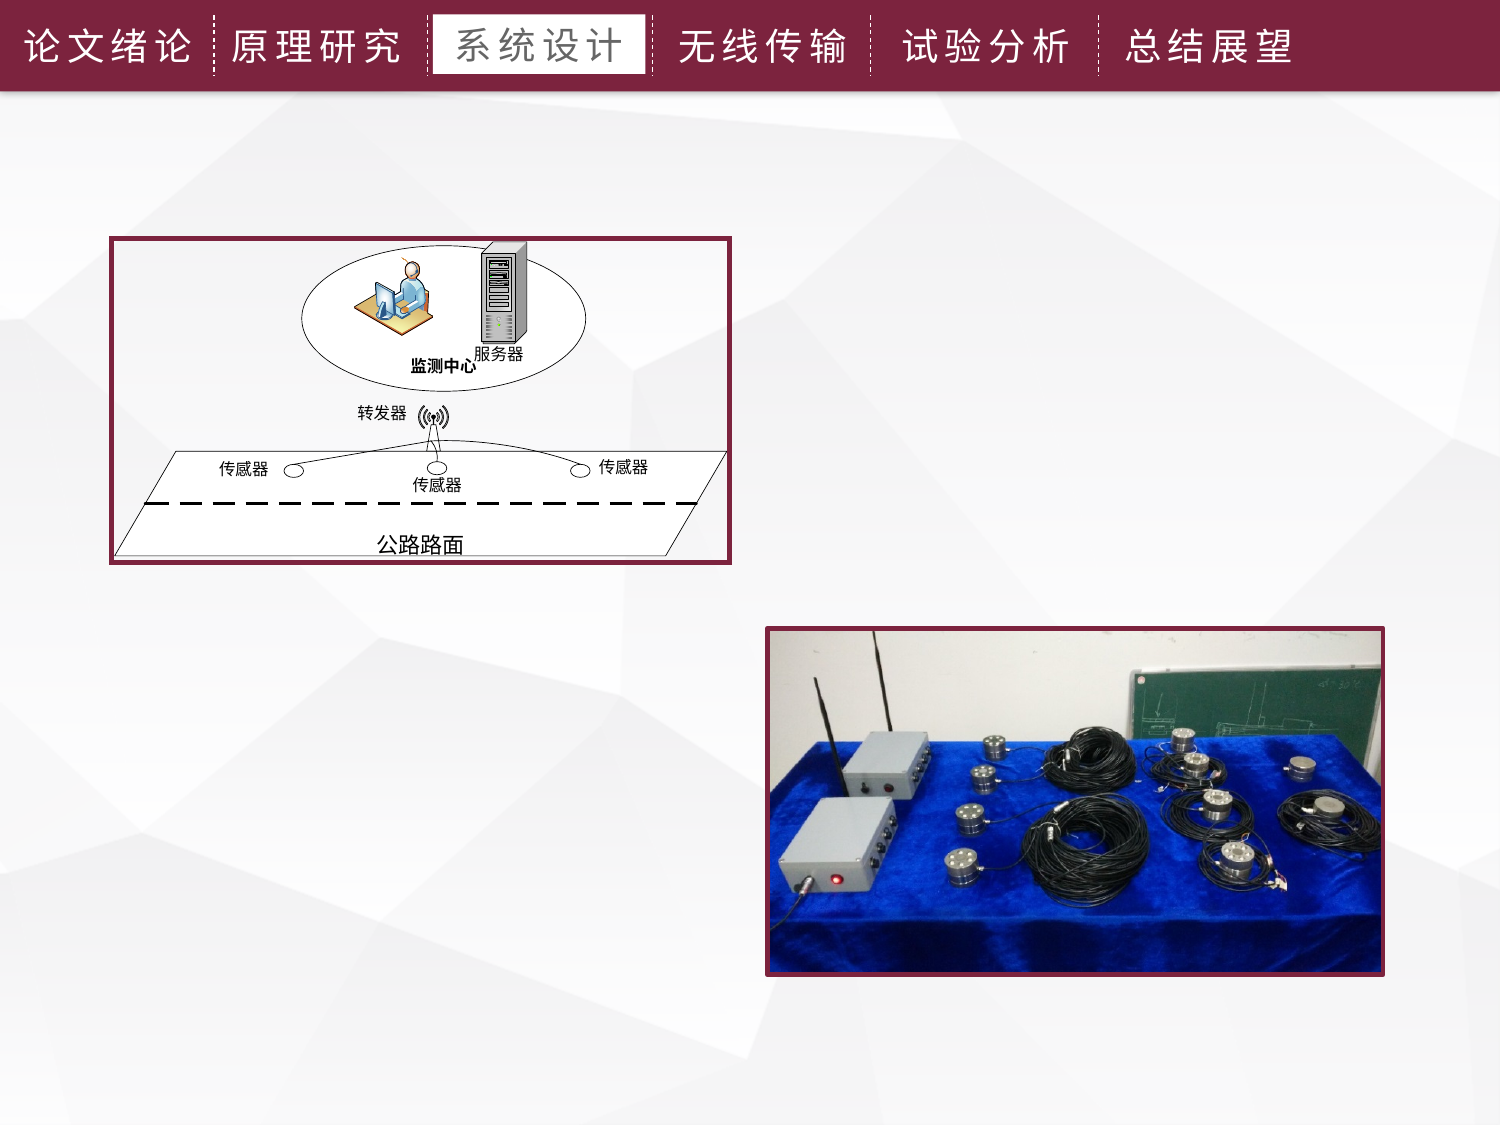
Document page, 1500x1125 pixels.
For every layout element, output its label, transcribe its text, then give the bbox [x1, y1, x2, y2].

text_box 系统设计 [432, 14, 646, 74]
text_box 试验分析 [886, 15, 1098, 76]
text_box 无线传输 [663, 15, 870, 76]
text_box 总结展望 [1109, 15, 1322, 76]
text_box 原理研究 [217, 15, 427, 76]
text_box 无线传输 [871, 15, 876, 76]
picture [0, 92, 1500, 1125]
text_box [113, 240, 728, 561]
text_box 论文绪论 [8, 15, 213, 76]
text_box [0, 0, 1500, 92]
